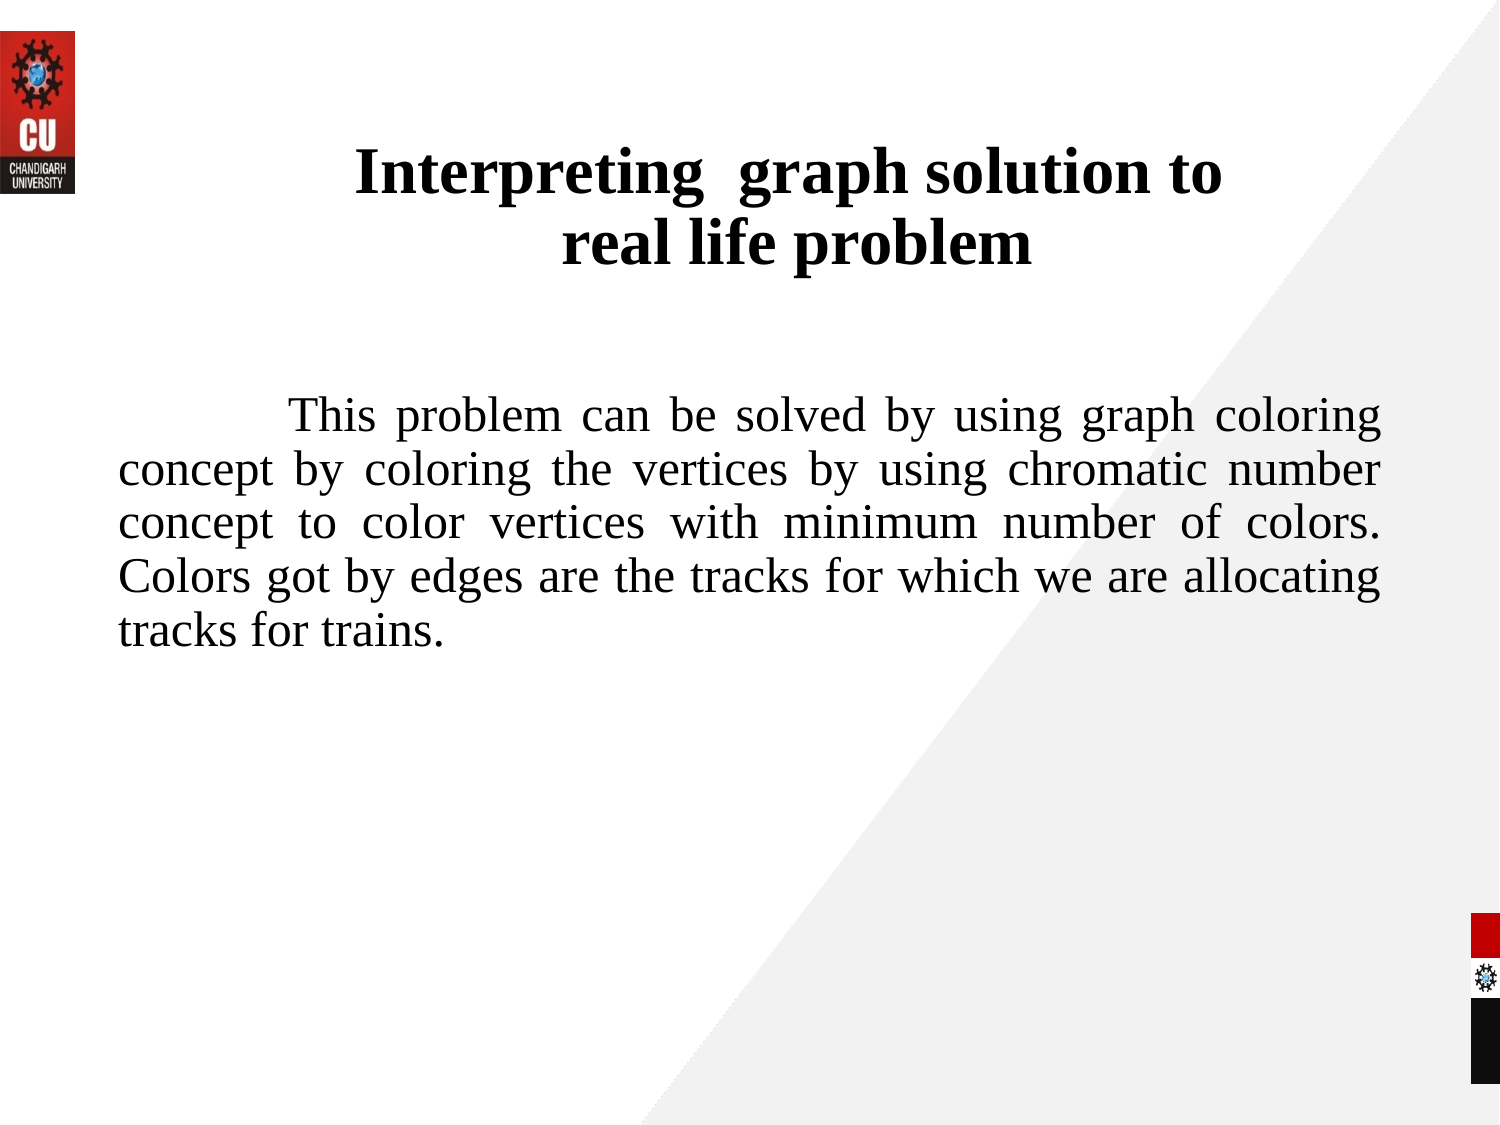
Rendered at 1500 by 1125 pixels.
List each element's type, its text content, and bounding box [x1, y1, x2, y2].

title Interpreting graph solution to real life problem [112, 102, 1400, 313]
picture [0, 0, 1500, 1125]
list This problem can be solved by using graph coloring concept by coloring the vertices by using chromatic number concept to color vertices with minimum number of colors. Colors got by edges are the tracks for which we are allocating tracks for trains. [103, 299, 1397, 1014]
